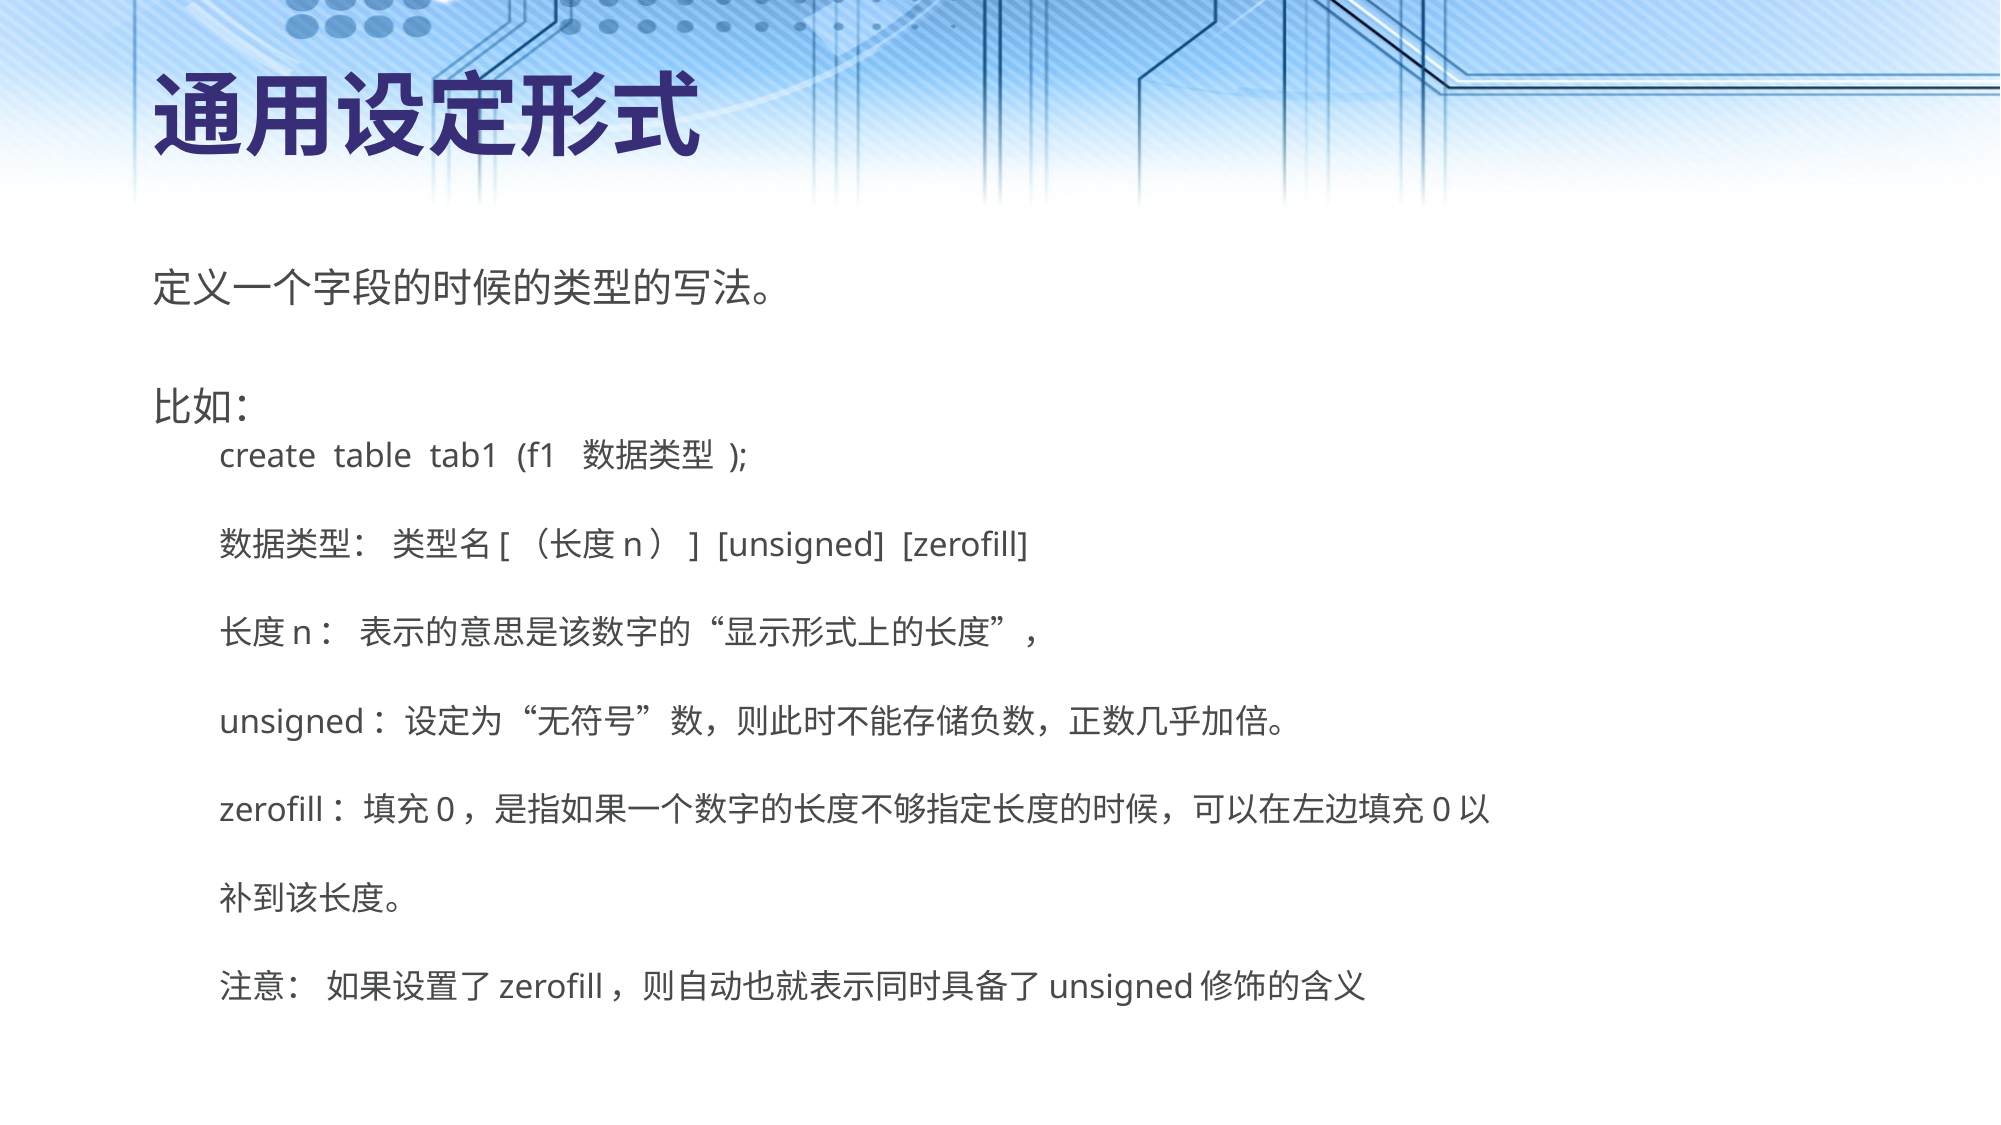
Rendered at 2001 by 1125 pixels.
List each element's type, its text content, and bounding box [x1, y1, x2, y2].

title 通用设定形式 [137, 26, 1863, 211]
picture [0, 0, 2000, 454]
list 定义一个字段的时候的类型的写法。 比如： create table tab1 (f1 数据类型 ); 数据类型： 类型名[（长度n）] [unsigned] [zerofill] 长度n： 表示的意思是该数字的“显示形式上的长度”， unsigned：设定为“无符号”数，则此时不能存储负数，正数几乎加倍。 zerofill：填充0，是指如果一个数字的长度不够指定长度的时候，可以在左边填充0以 补到该长度。 注意： 如果设置了zerofill，则自动也就表示同时具备了unsigned修饰的含义 [137, 260, 1863, 1015]
